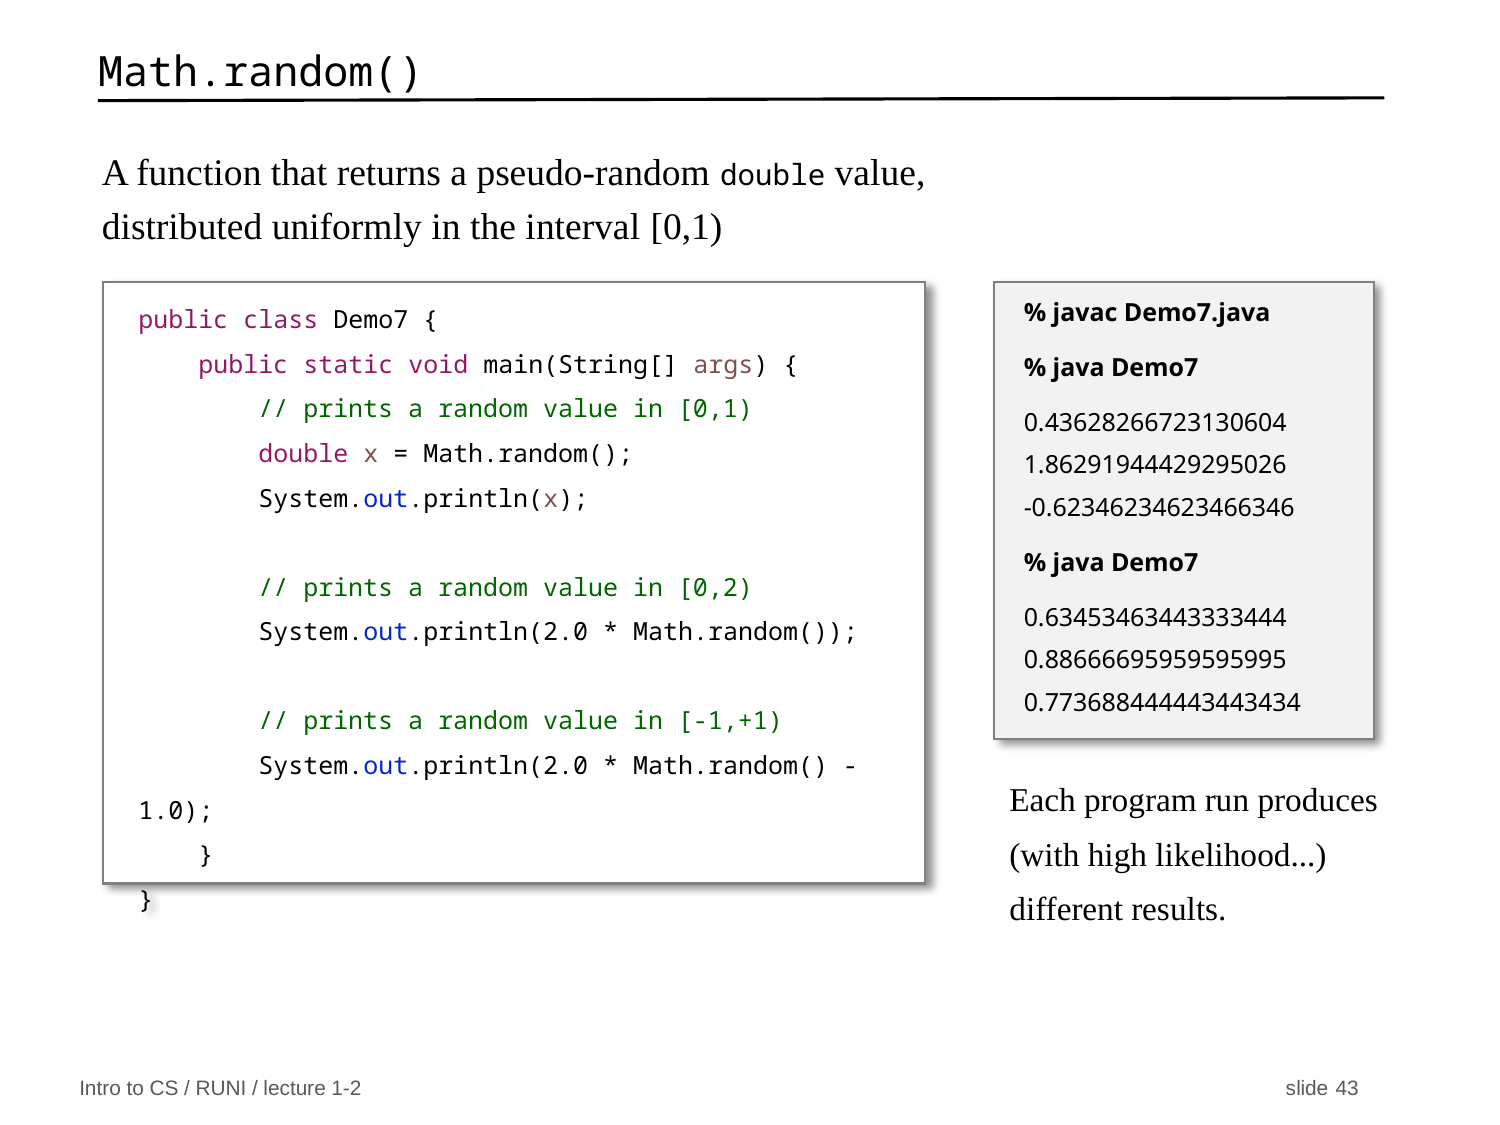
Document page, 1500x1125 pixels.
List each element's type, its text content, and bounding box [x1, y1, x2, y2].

text_box % javac Demo7.java % java Demo7 0.43628266723130604 1.86291944429295026 -0.62346234623466346 % java Demo7 0.63453463443333444 0.88666695959595995 0.773688444443443434 [994, 300, 1375, 740]
text_box A function that returns a pseudo-random double value, distributed uniformly in the interval [0,1) [86, 131, 1375, 300]
text_box public class Demo7 { public static void main(String[] args) { // prints a random value in [0,1) double x = Math.random(); System.out.println(x); // prints a random value in [0,2) System.out.println(2.0 * Math.random()); // prints a random value in [-1,+1) System.out.println(2.0 * Math.random() - 1.0); } } [102, 300, 926, 884]
text_box Each program run produces (with high likelihood...) different results. [994, 756, 1440, 926]
title Math.random() [82, 37, 591, 114]
